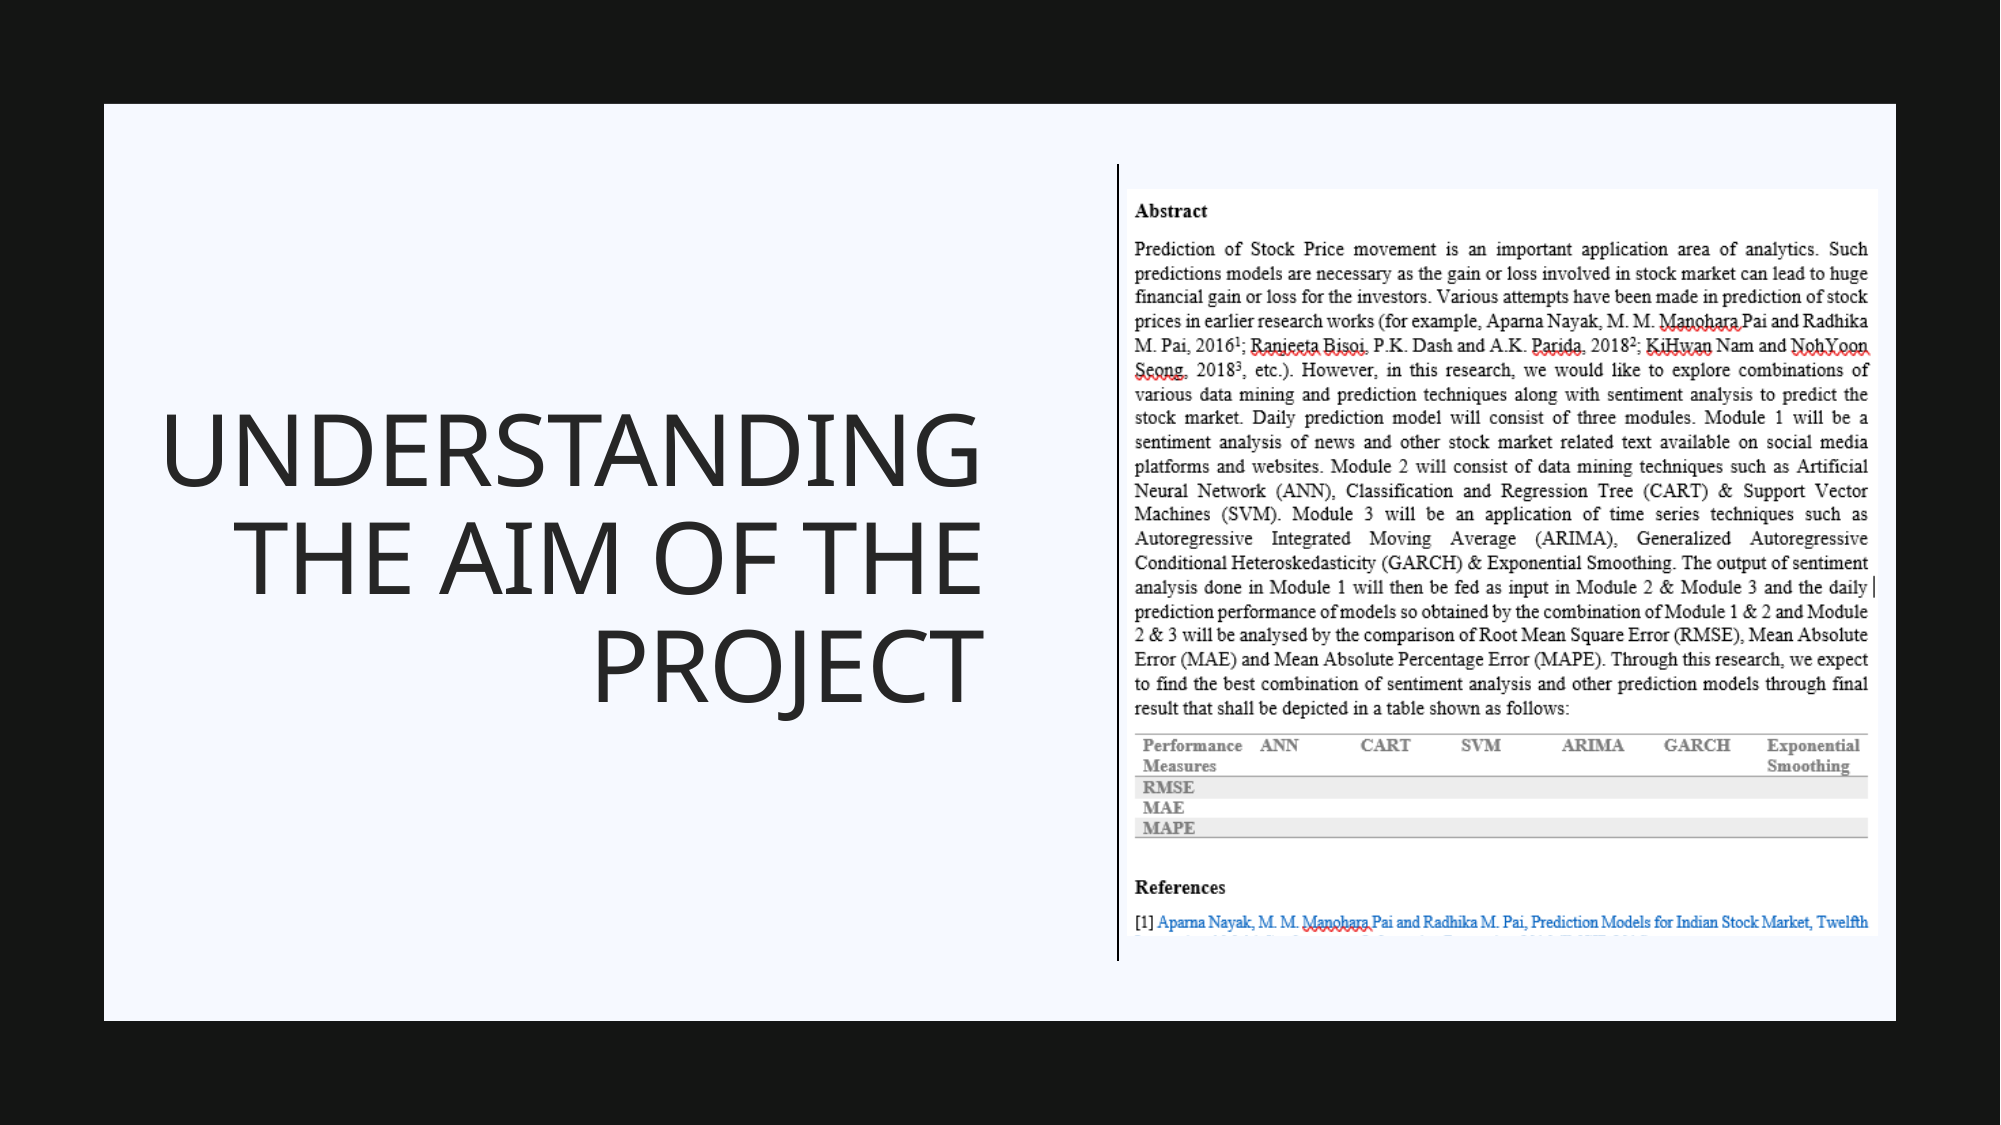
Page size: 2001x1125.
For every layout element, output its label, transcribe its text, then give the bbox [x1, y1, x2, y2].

picture [1126, 188, 1879, 937]
title Understanding THE AIM OF THE PROJECT [104, 514, 1000, 611]
